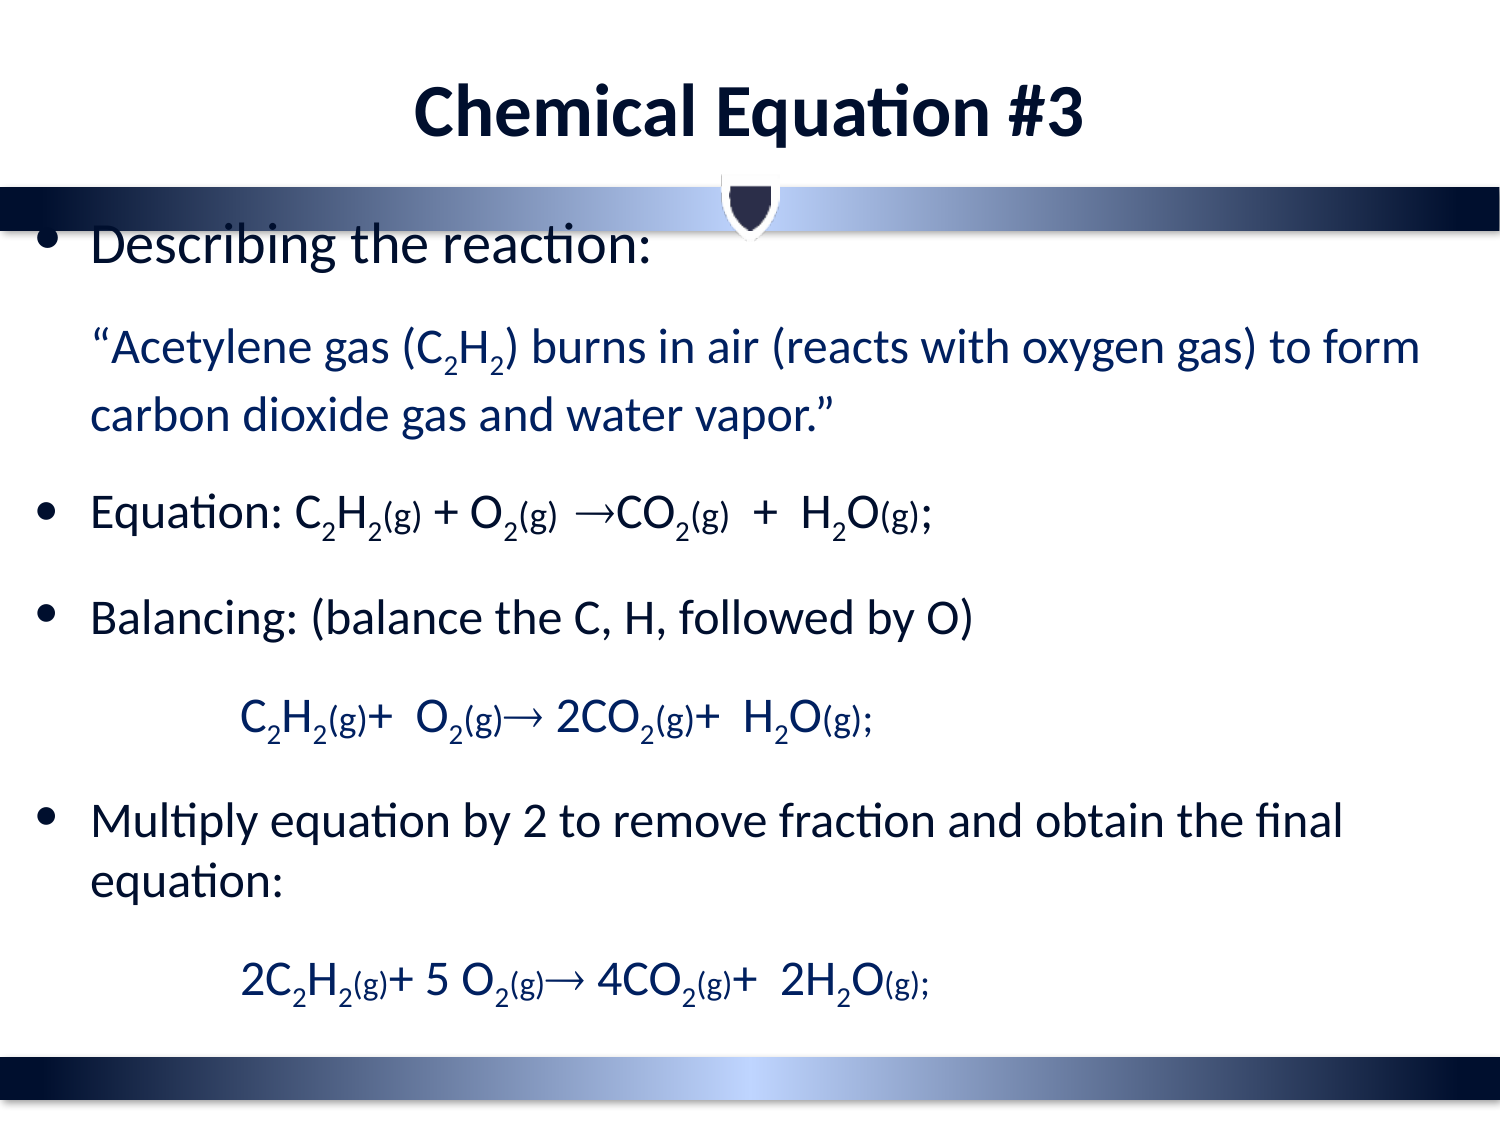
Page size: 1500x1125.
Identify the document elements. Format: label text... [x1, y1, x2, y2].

title Chemical Equation #3 [75, 12, 1425, 200]
picture [720, 200, 780, 242]
